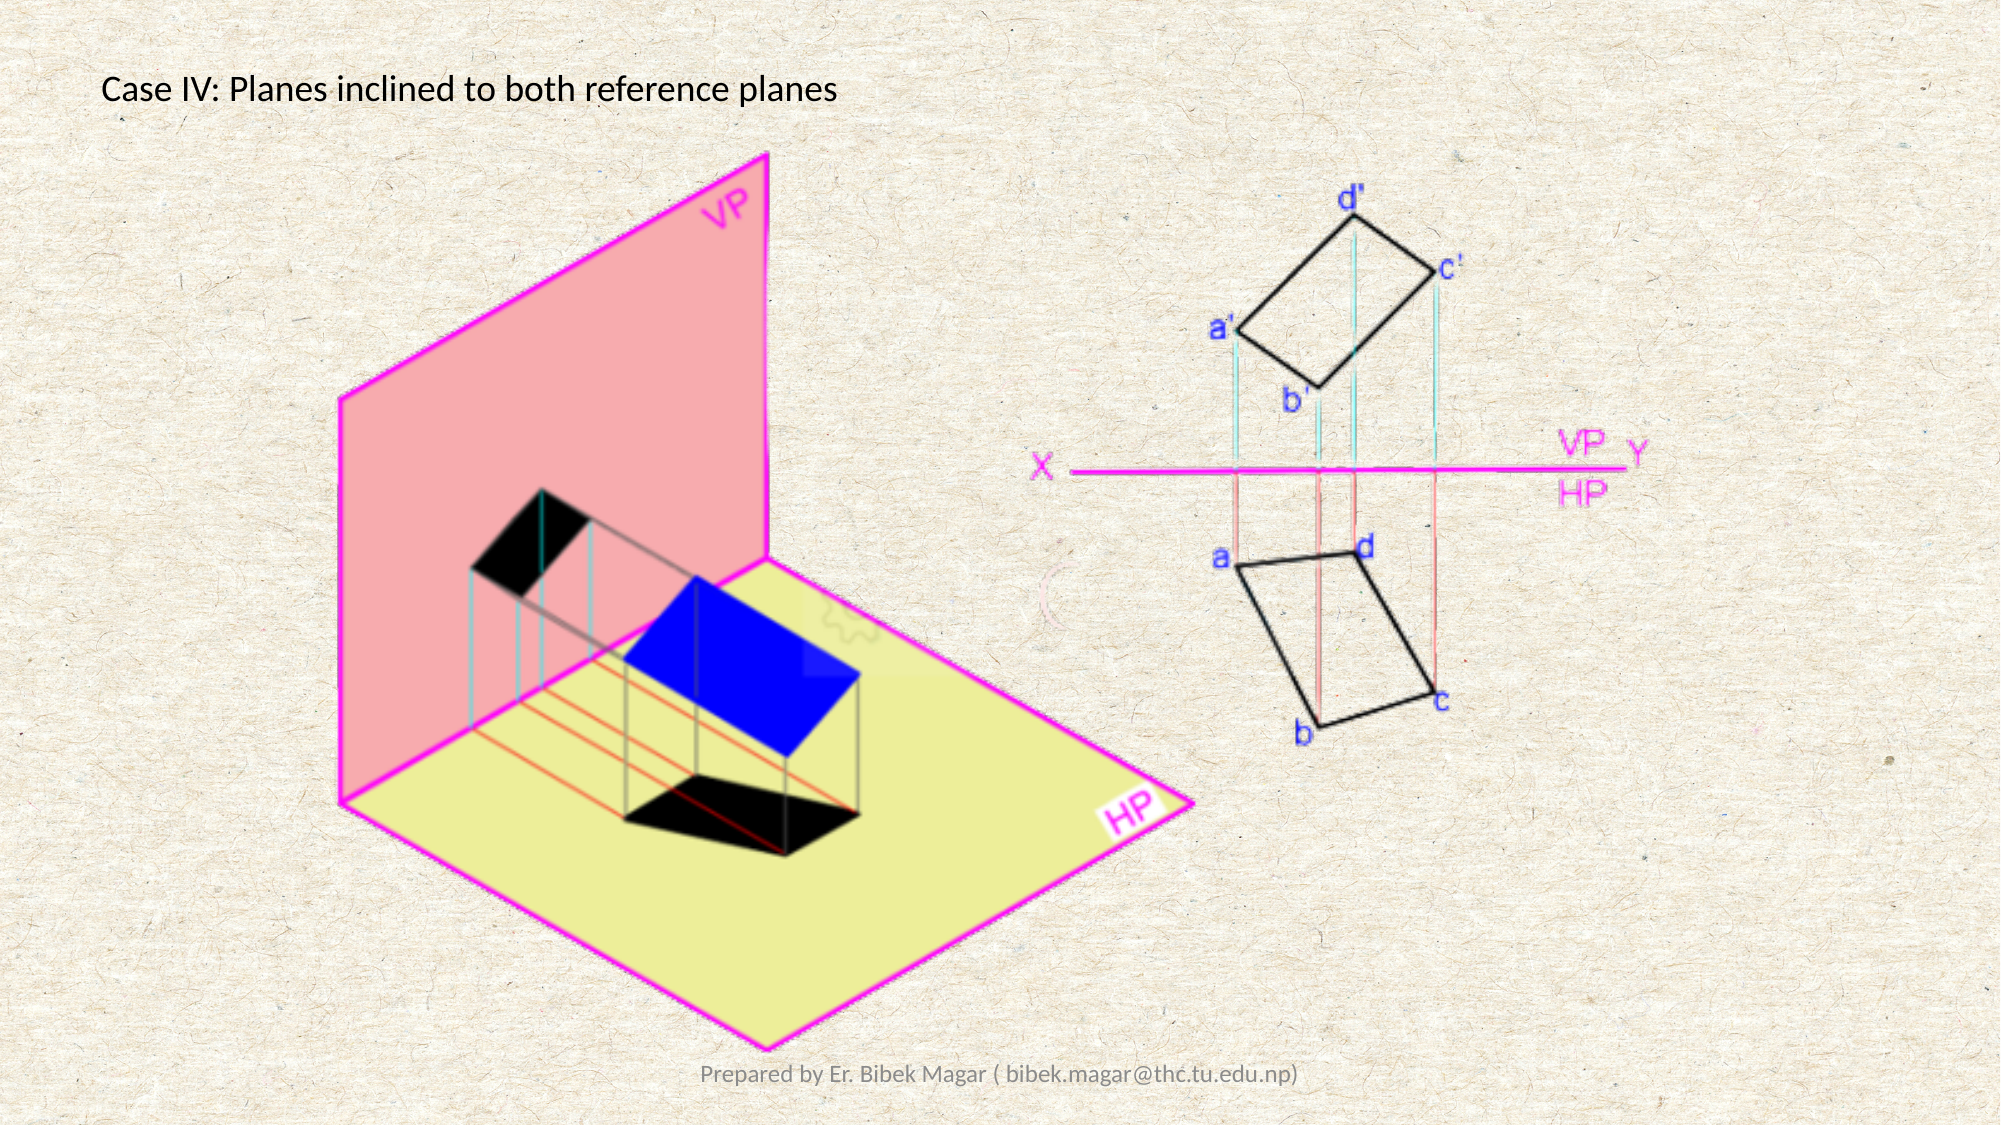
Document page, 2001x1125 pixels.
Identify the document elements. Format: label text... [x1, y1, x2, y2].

picture [0, 0, 2001, 1125]
text_box Case IV: Planes inclined to both reference planes [86, 56, 1661, 117]
